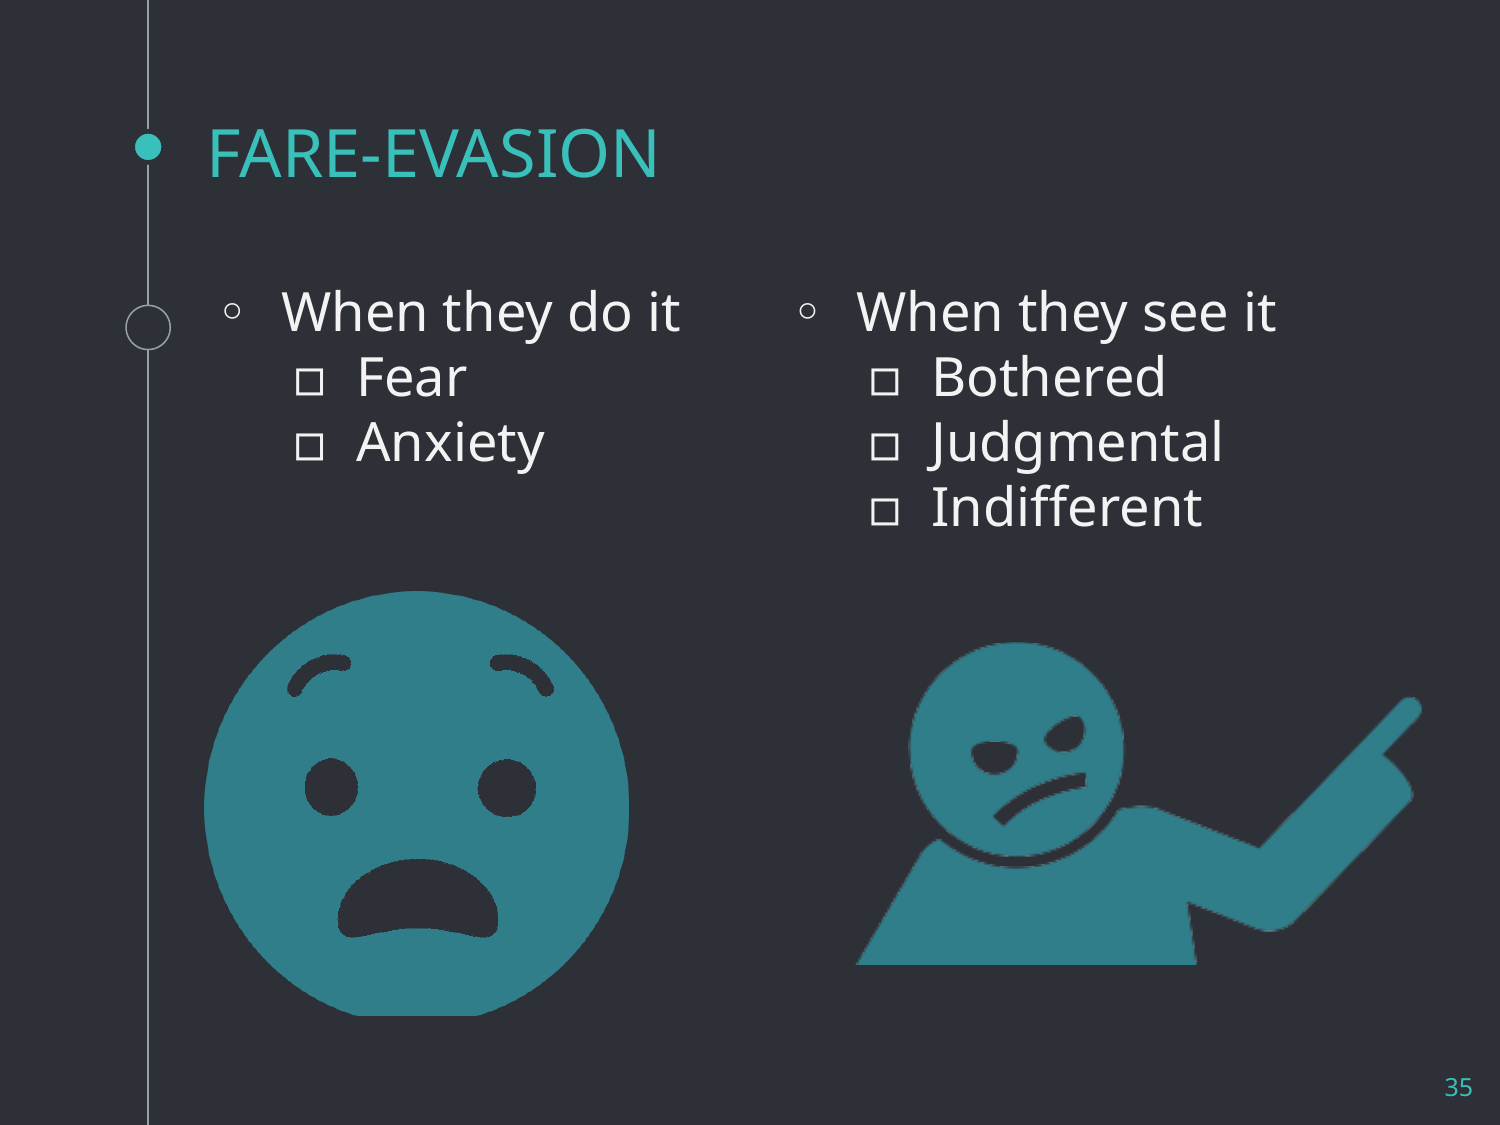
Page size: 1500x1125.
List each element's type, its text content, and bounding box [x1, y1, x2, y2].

list When they see it Bothered Judgmental Indifferent [766, 262, 1309, 1078]
list When they do it Fear Anxiety [191, 262, 734, 1078]
slide_number 35 [1398, 1056, 1489, 1125]
picture [203, 591, 629, 1016]
picture [831, 642, 1422, 965]
title FARE-EVASION [191, 129, 1317, 206]
